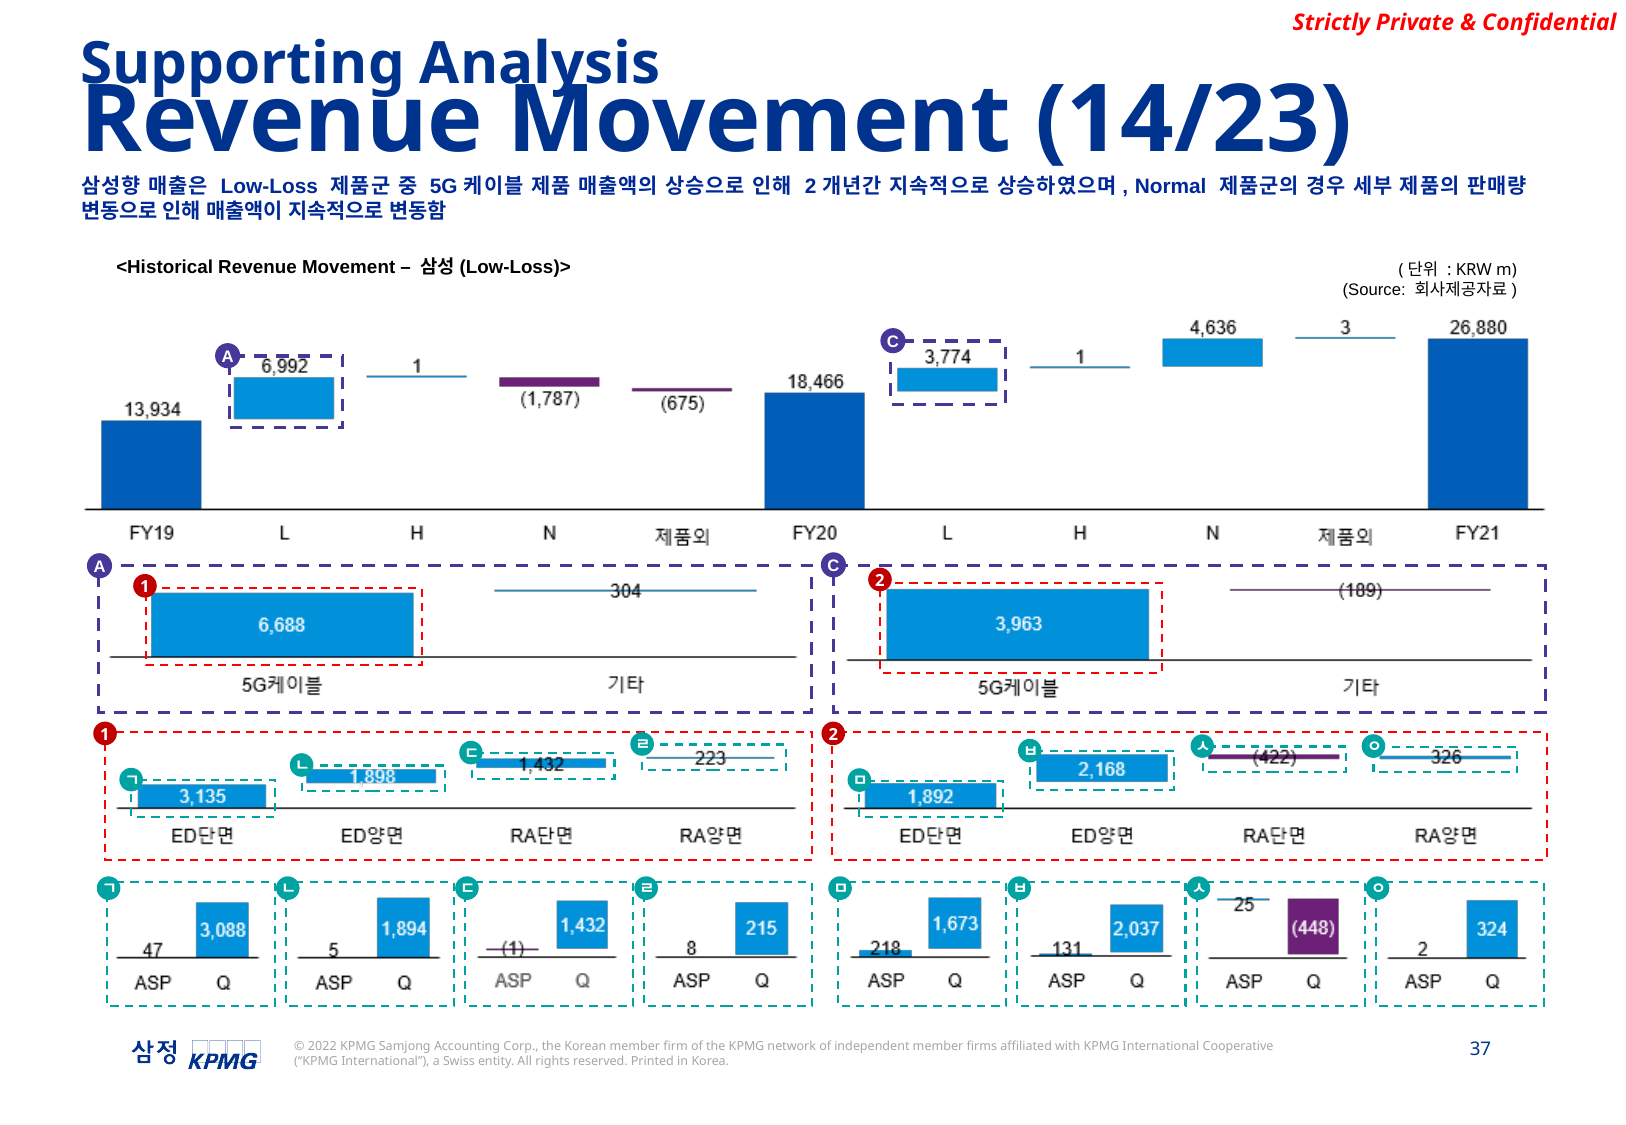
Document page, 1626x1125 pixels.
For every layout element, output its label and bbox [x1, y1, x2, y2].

text_box [98, 709, 813, 713]
text_box [847, 768, 1004, 818]
text_box [821, 553, 846, 713]
picture [834, 565, 1547, 713]
text_box [275, 876, 477, 1007]
picture [1018, 882, 1188, 1006]
text_box [65, 37, 1527, 244]
picture [72, 305, 1561, 563]
picture [97, 567, 813, 709]
picture [1375, 882, 1544, 1007]
text_box [868, 567, 1163, 674]
picture [129, 1038, 263, 1071]
text_box [87, 553, 813, 578]
text_box [821, 721, 1548, 773]
picture [465, 881, 634, 1006]
text_box [93, 721, 813, 861]
text_box [133, 573, 423, 666]
text_box [881, 328, 1006, 405]
picture [104, 881, 275, 1007]
text_box [1365, 876, 1393, 900]
text_box [1017, 738, 1175, 791]
text_box [96, 876, 118, 899]
text_box [634, 876, 656, 900]
text_box [838, 876, 1187, 1007]
picture [643, 881, 813, 1006]
picture [1196, 882, 1365, 1007]
text_box [1188, 876, 1214, 900]
picture [838, 881, 1006, 1006]
text_box [831, 258, 1518, 299]
text_box [828, 876, 850, 903]
picture [831, 735, 1547, 861]
text_box [98, 254, 826, 278]
text_box [215, 343, 344, 429]
